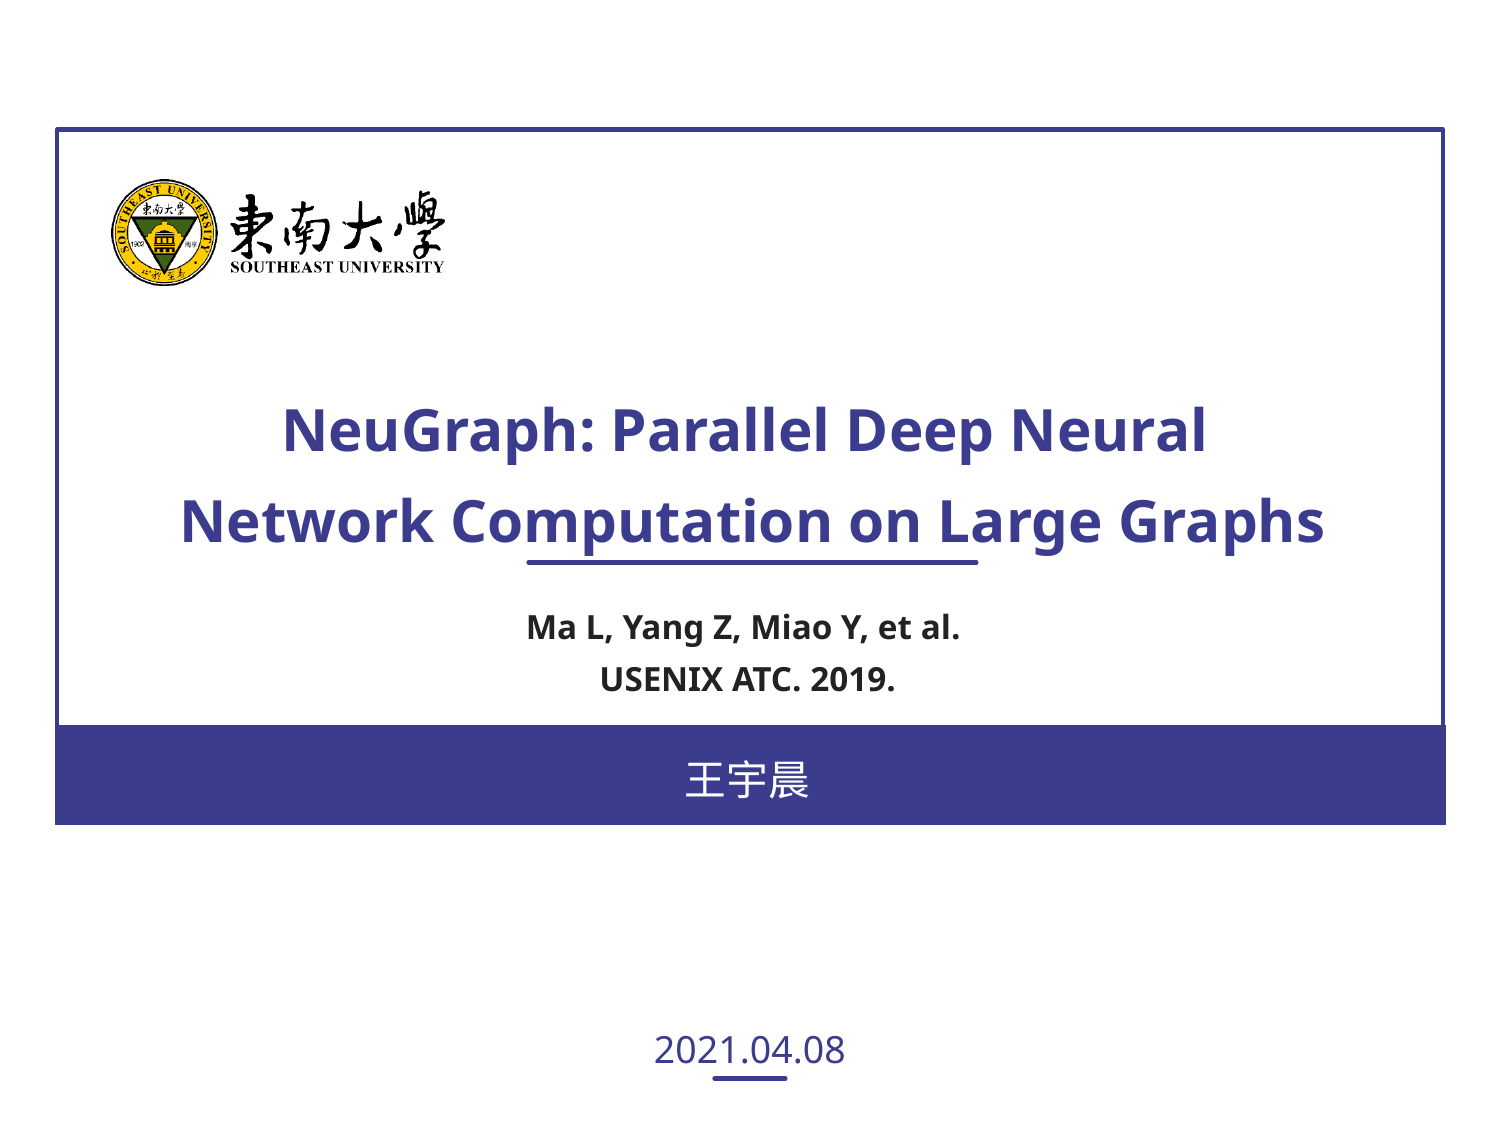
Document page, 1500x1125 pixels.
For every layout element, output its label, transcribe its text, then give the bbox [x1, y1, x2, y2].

picture [110, 179, 445, 286]
text_box 王宇晨 [464, 727, 1041, 811]
text_box Ma L, Yang Z, Miao Y, et al. USENIX ATC. 2019. [369, 587, 1135, 706]
text_box 2021.04.08 [462, 980, 1038, 1079]
text_box [57, 129, 1443, 726]
text_box [56, 726, 1445, 824]
